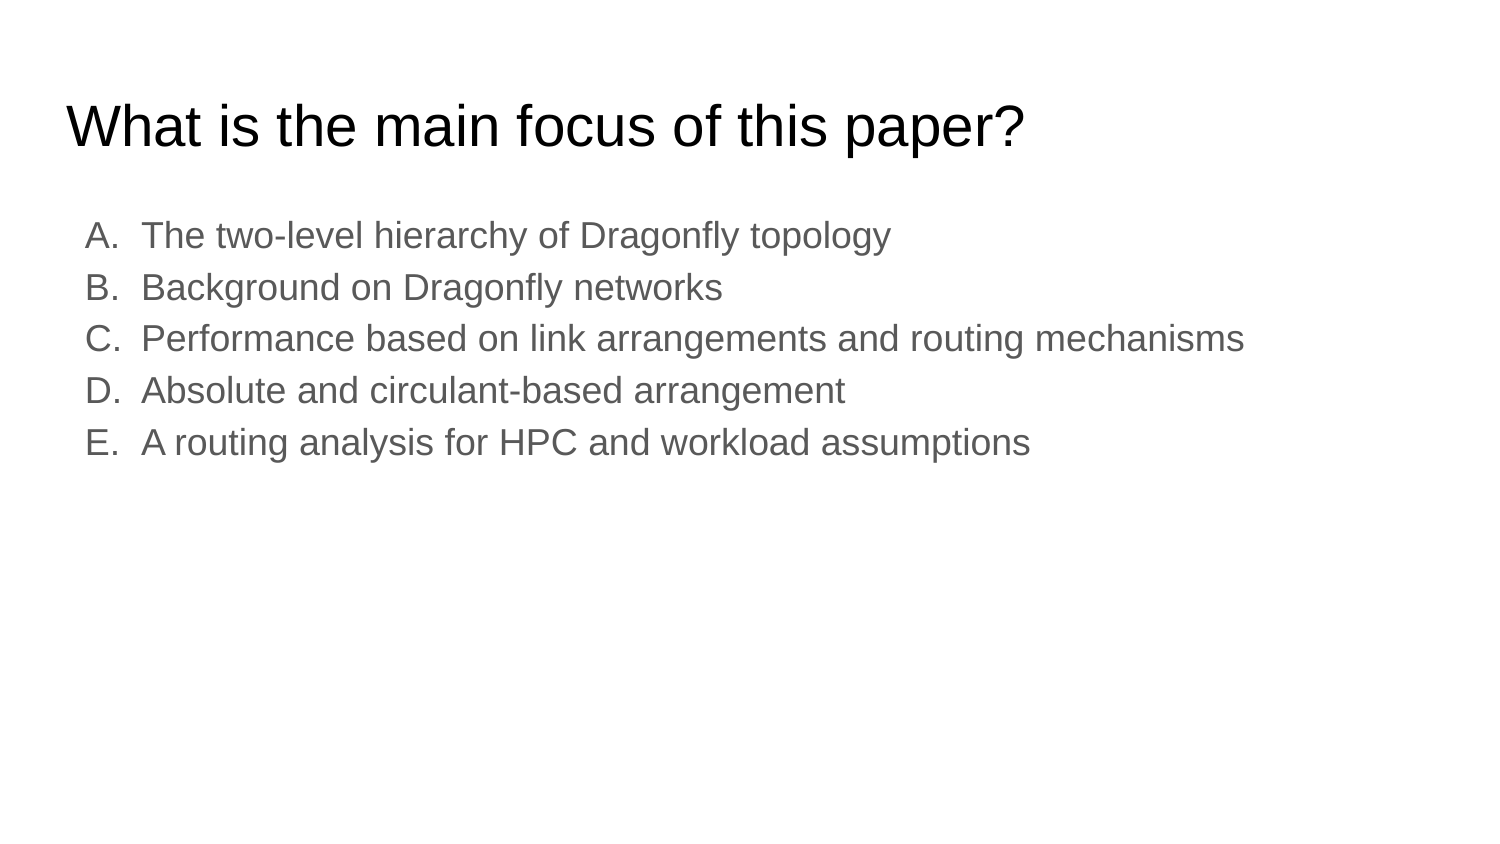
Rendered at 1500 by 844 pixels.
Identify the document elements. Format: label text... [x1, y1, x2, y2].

title What is the main focus of this paper? [51, 72, 1449, 167]
list The two-level hierarchy of Dragonfly topology Background on Dragonfly networks Performance based on link arrangements and routing mechanisms Absolute and circulant-based arrangement A routing analysis for HPC and workload assumptions [51, 189, 1449, 750]
